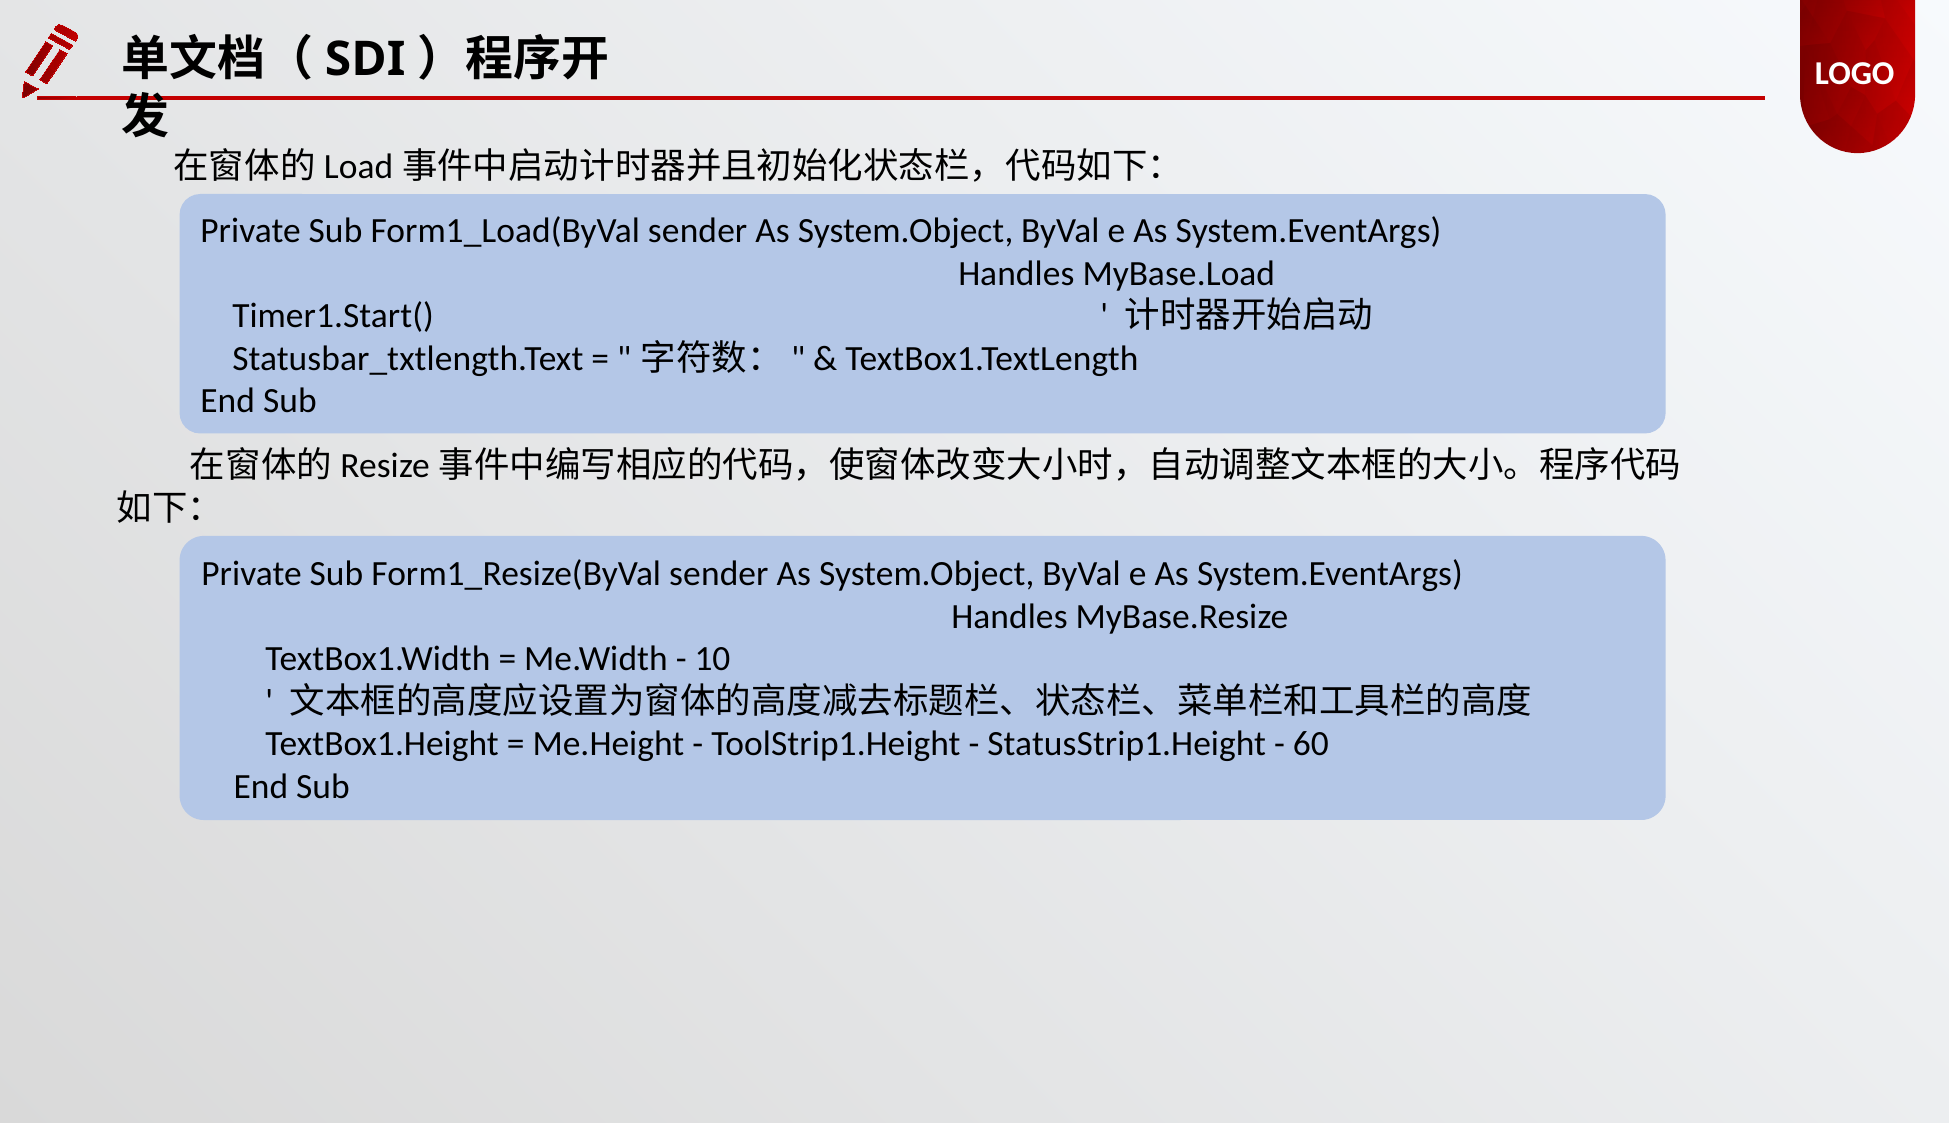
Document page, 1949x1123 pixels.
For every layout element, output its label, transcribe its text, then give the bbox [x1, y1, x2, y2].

picture [40, 50, 67, 83]
text_box 在窗体的Load事件中启动计时器并且初始化状态栏，代码如下： [158, 136, 1710, 194]
text_box 单文档（SDI）程序开发 [101, 17, 674, 153]
text_box Private Sub Form1_Resize(ByVal sender As System.Object, ByVal e As System.EventArgs) Handles MyBase.Resize TextBox1.Width = Me.Width - 10 ' 文本框的高度应设置为窗体的高度减去标题栏、状态栏、菜单栏和工具栏的高度 TextBox1.Height = Me.Height - ToolStrip1.Height - StatusStrip1.Height - 60 End Sub [179, 535, 1666, 821]
text_box 在窗体的Resize事件中编写相应的代码，使窗体改变大小时，自动调整文本框的大小。程序代码如下： [101, 434, 1710, 535]
text_box Private Sub Form1_Load(ByVal sender As System.Object, ByVal e As System.EventArgs) Handles MyBase.Load Timer1.Start() ' 计时器开始启动 Statusbar_txtlength.Text = "字符数：" & TextBox1.TextLength End Sub [179, 193, 1666, 434]
picture [22, 82, 37, 97]
picture [26, 42, 52, 75]
picture [1800, 0, 1916, 154]
picture [48, 33, 73, 49]
picture [54, 24, 78, 41]
